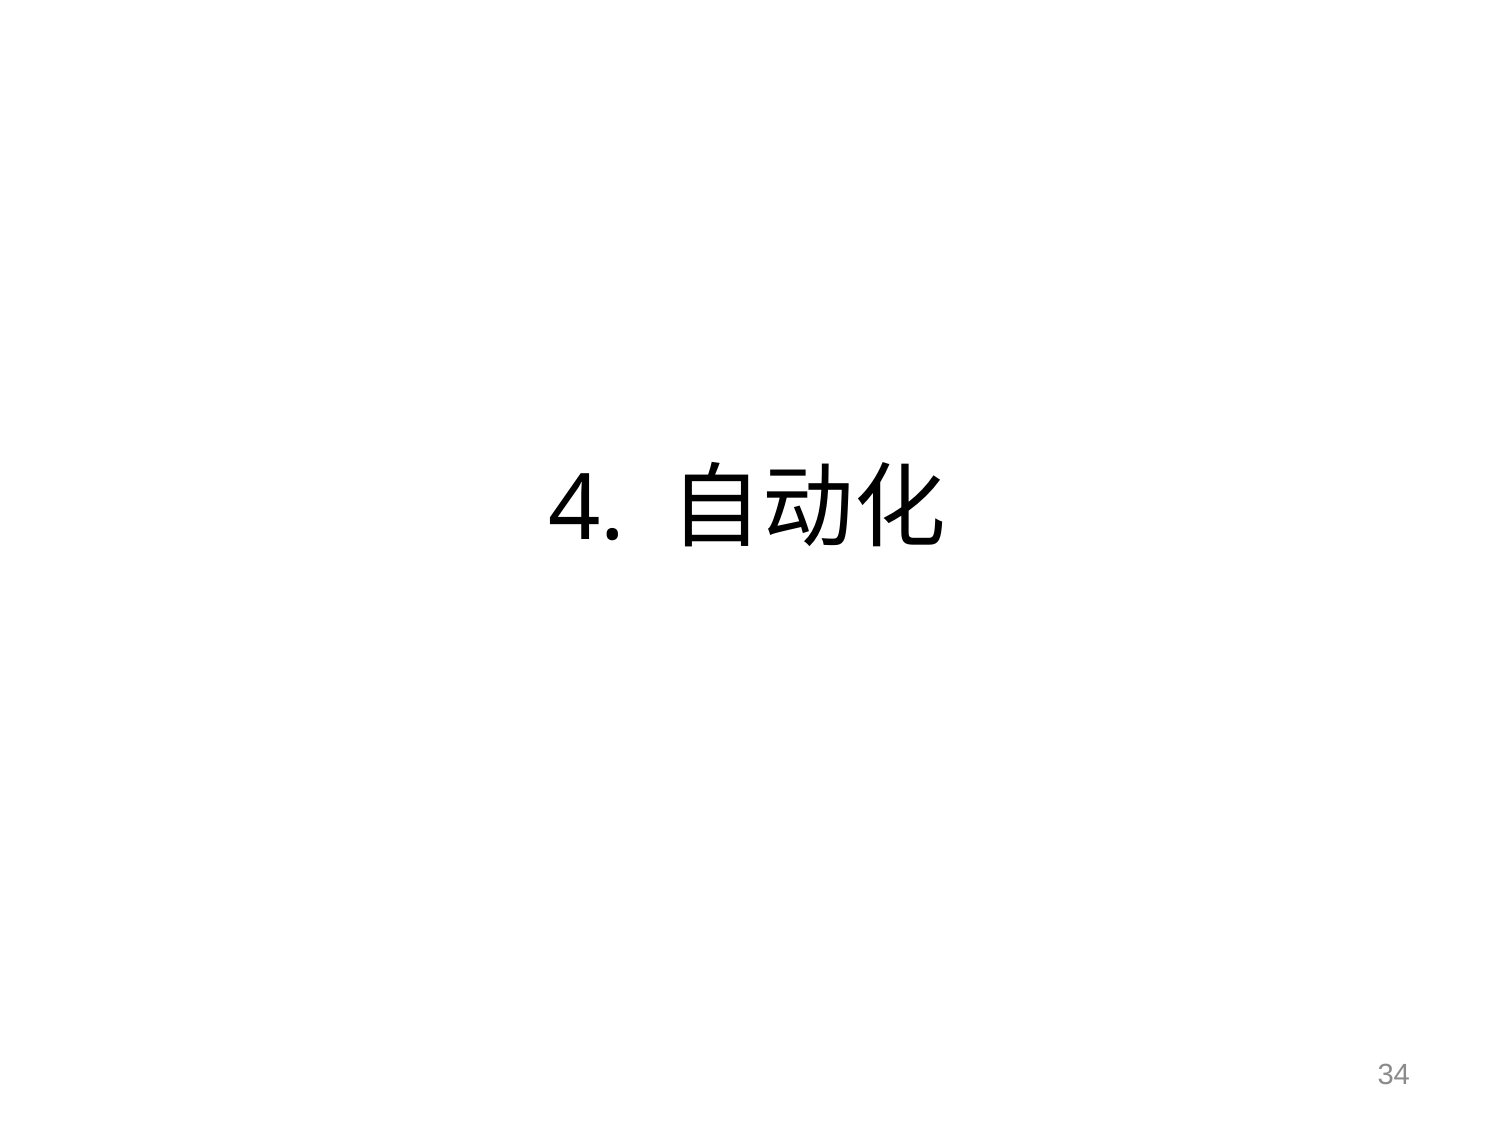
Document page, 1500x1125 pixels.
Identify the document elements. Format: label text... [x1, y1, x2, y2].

text_box 4. 自动化 [0, 385, 1500, 566]
slide_number 34 [1074, 1042, 1425, 1103]
